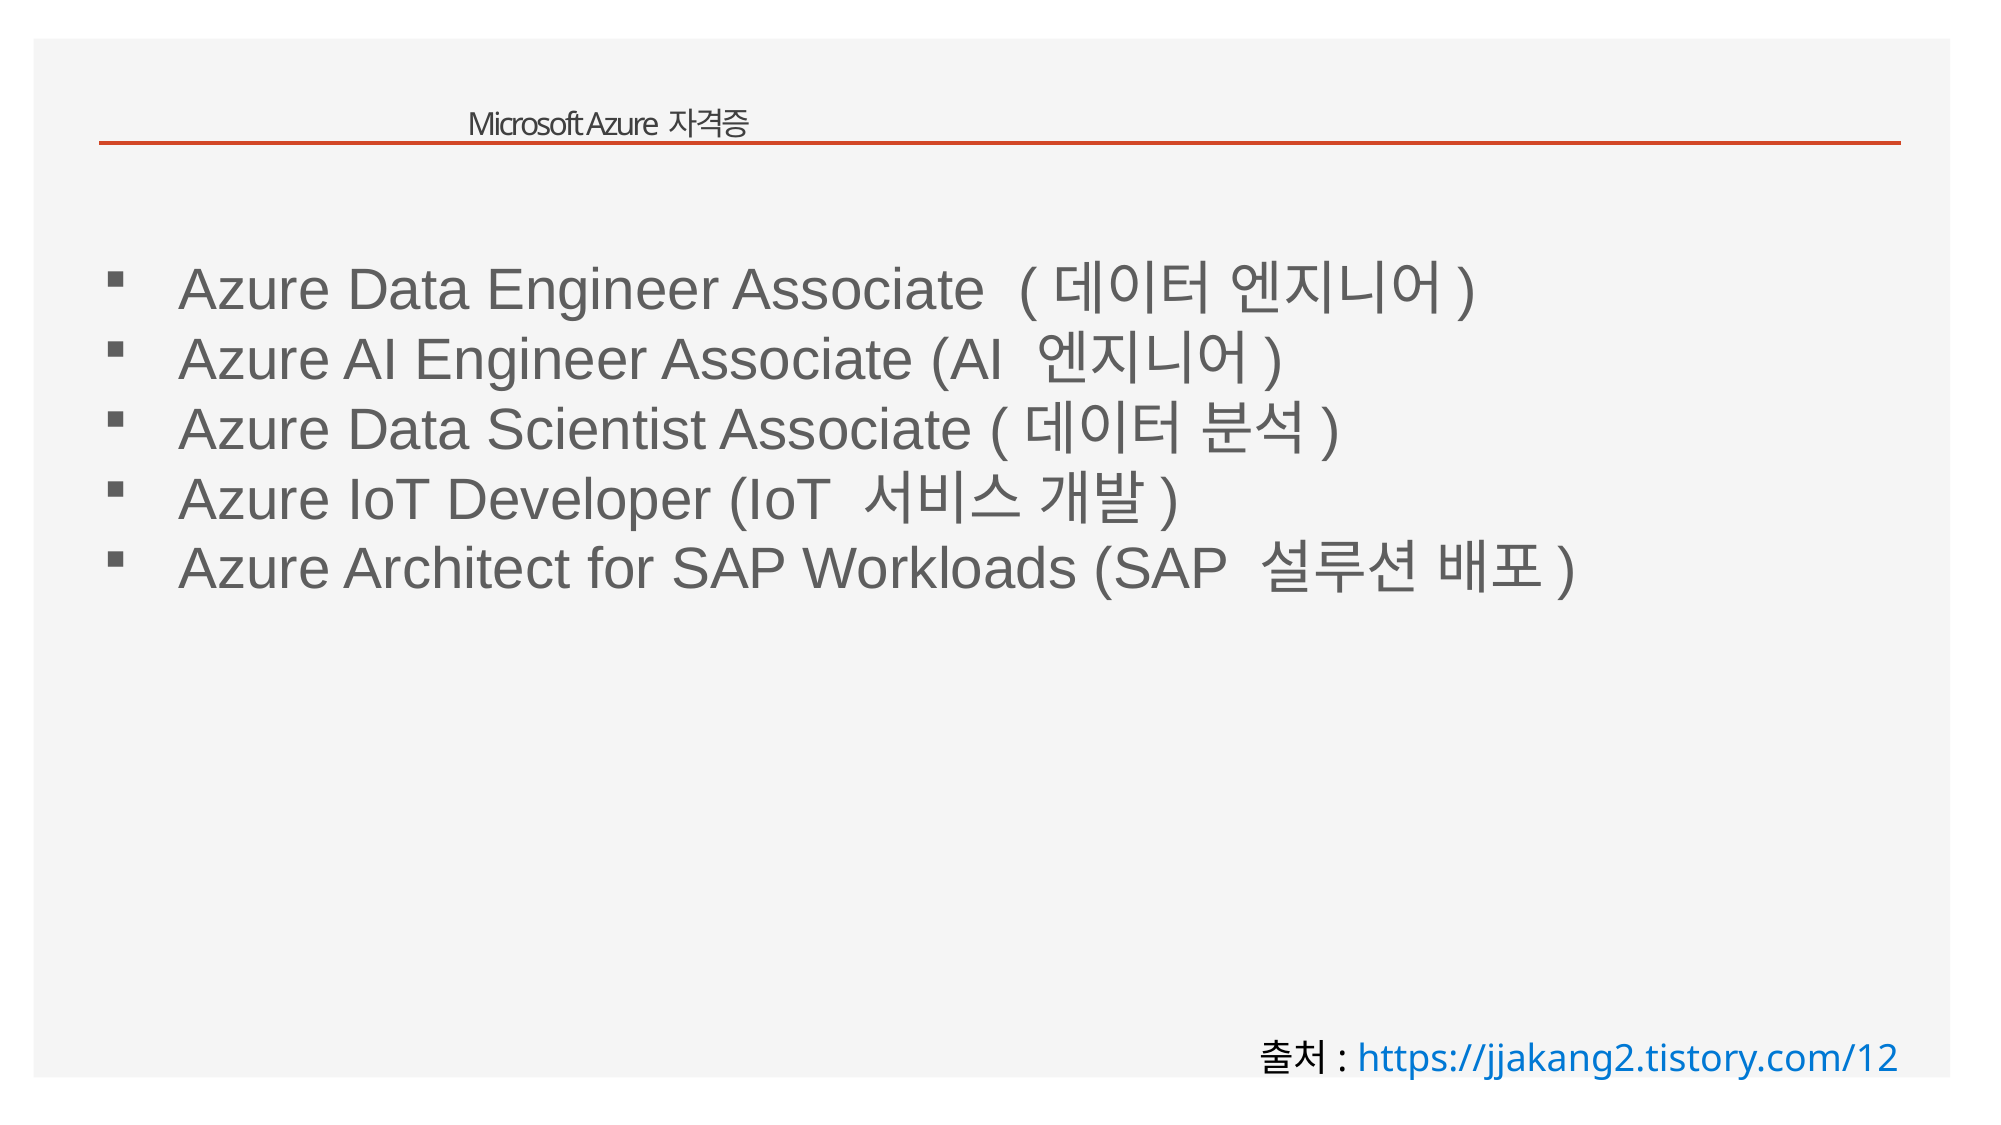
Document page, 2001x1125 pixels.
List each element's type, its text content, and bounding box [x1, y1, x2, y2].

list Azure Data Engineer Associate (데이터 엔지니어) Azure AI Engineer Associate (AI 엔지니어) Azure Data Scientist Associate (데이터 분석) Azure IoT Developer (IoT 서비스 개발) Azure Architect for SAP Workloads (SAP 설루션 배포) [88, 173, 1889, 1003]
title Microsoft Azure 자격증 [467, 45, 1589, 143]
text_box 출처: https://jjakang2.tistory.com/12 [1244, 1026, 1928, 1125]
